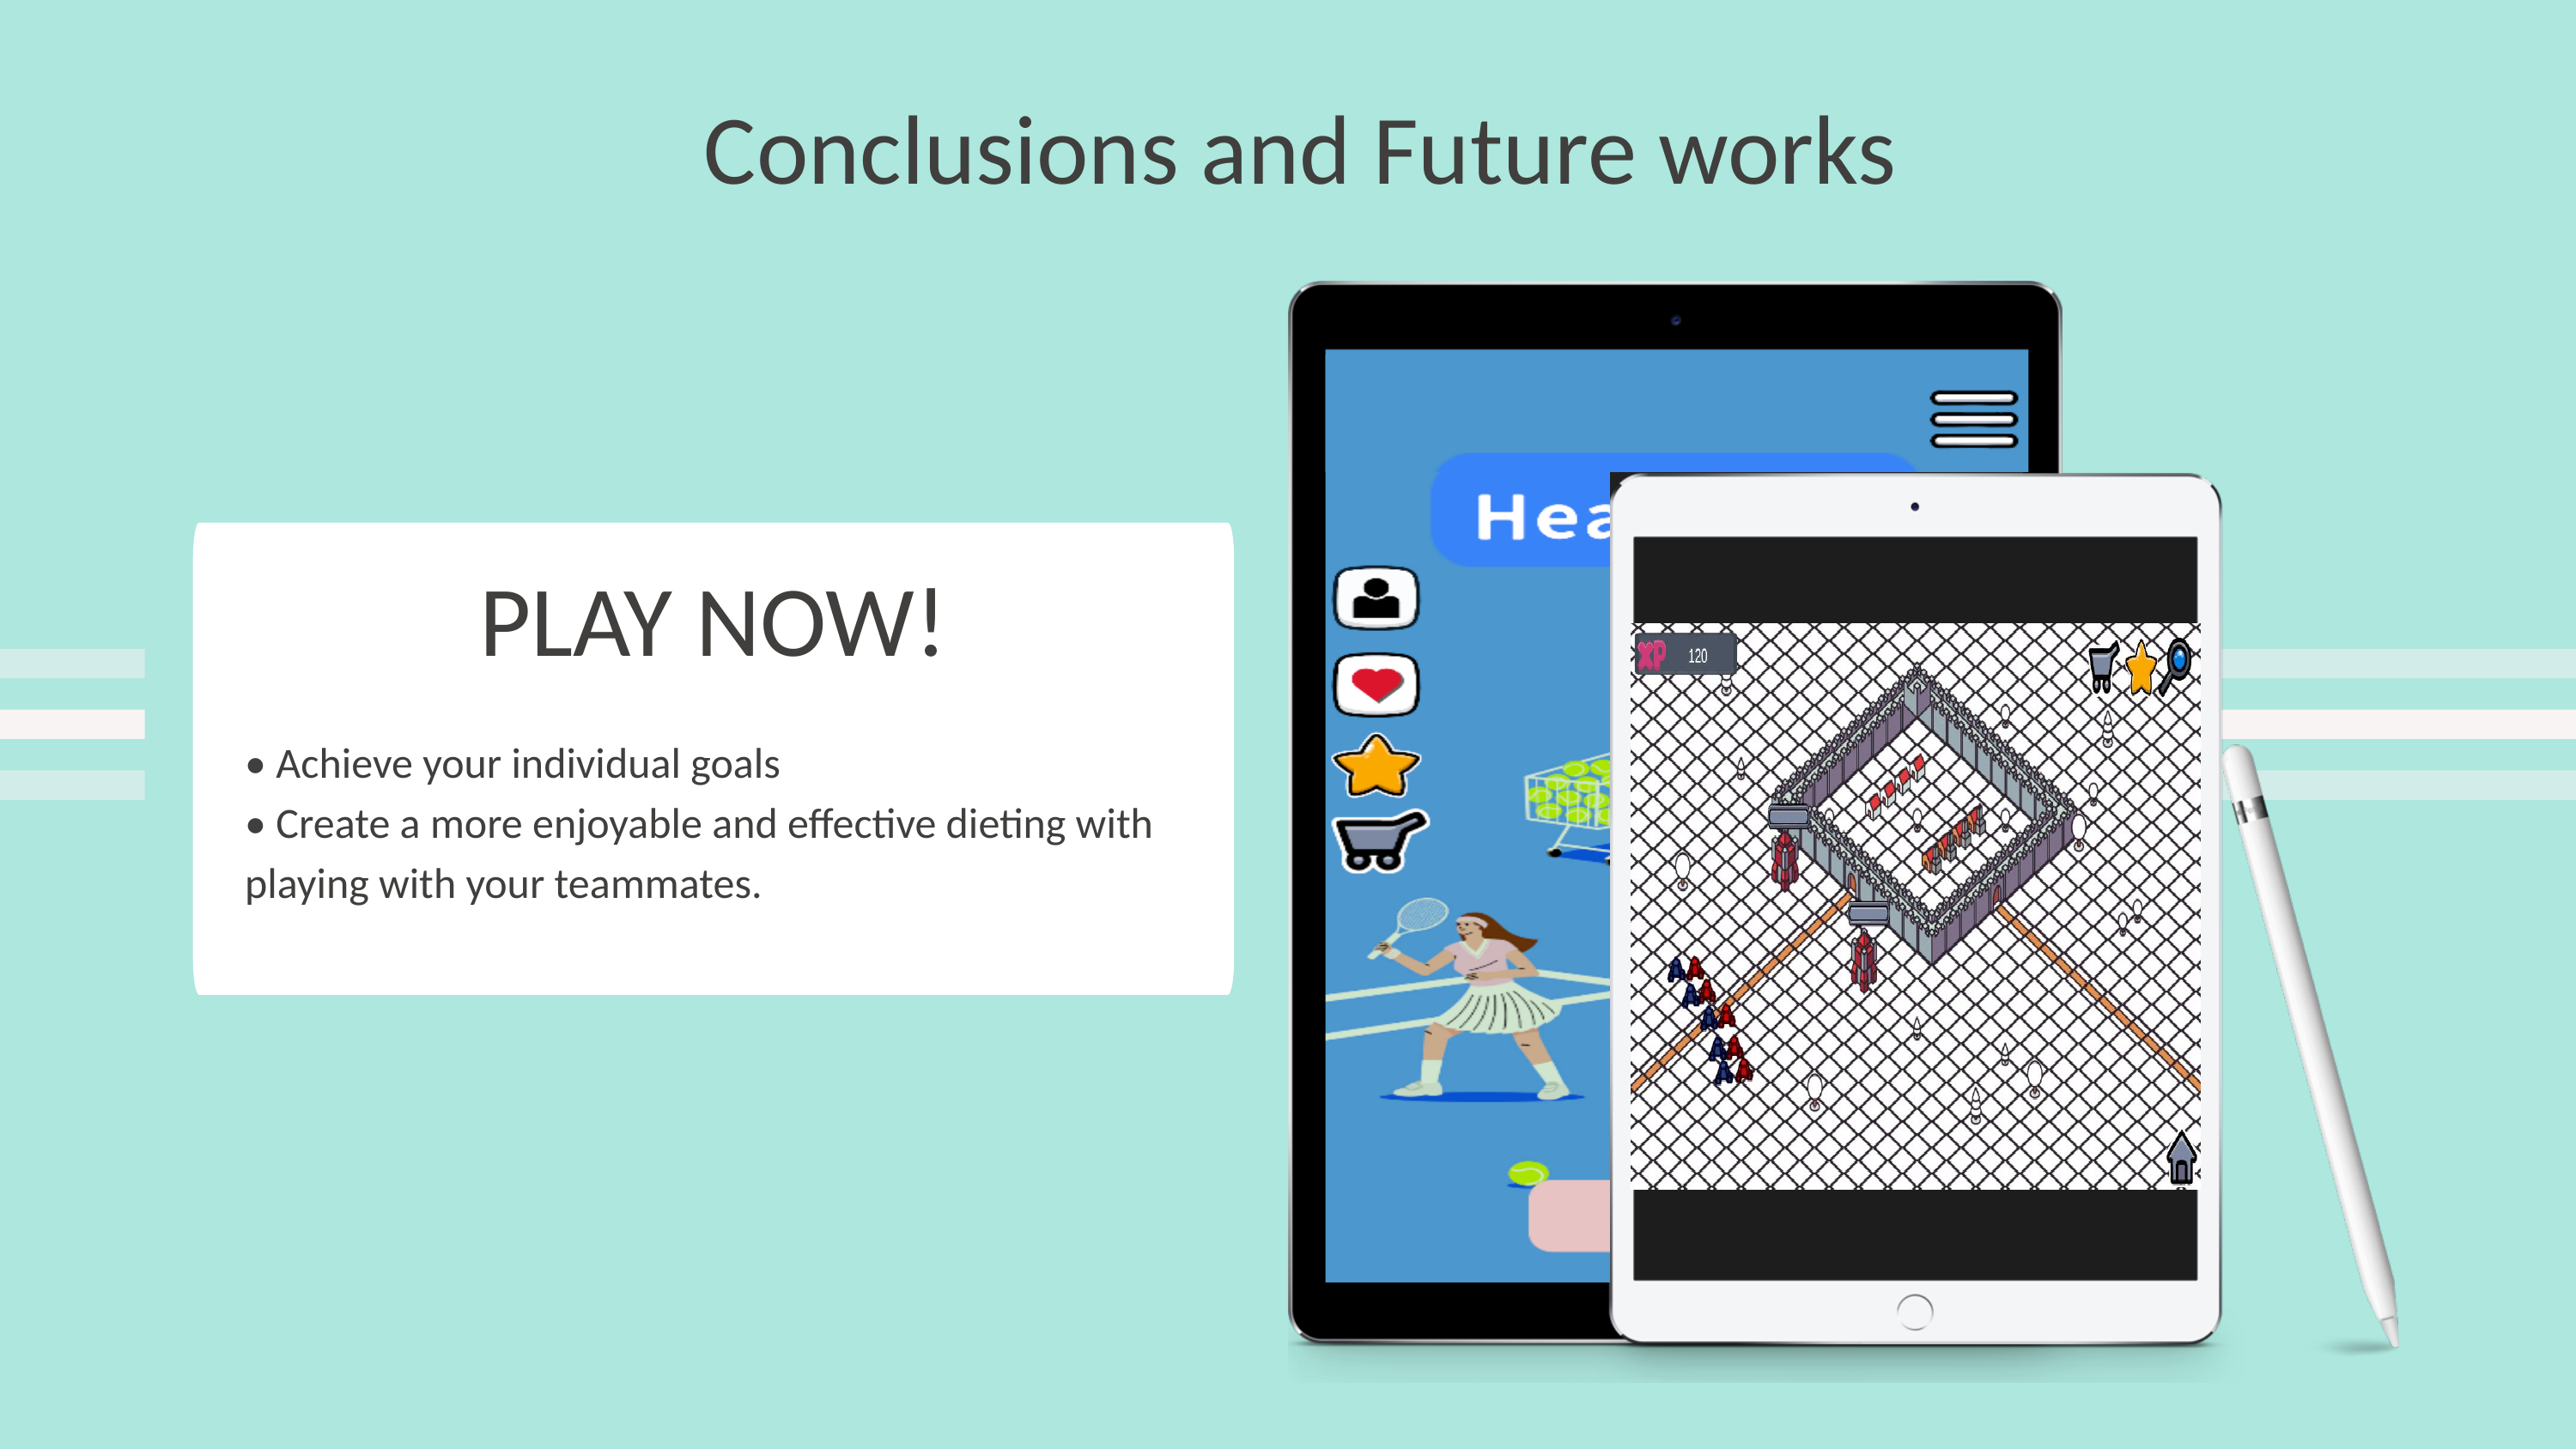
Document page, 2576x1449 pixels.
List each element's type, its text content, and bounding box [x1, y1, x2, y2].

text_box [1287, 281, 2399, 1384]
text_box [192, 522, 1235, 995]
text_box Conclusions and Future works [487, 65, 2115, 204]
picture [1325, 348, 2029, 1282]
picture [1631, 623, 2201, 1190]
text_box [2099, 323, 2251, 1126]
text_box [0, 652, 149, 797]
